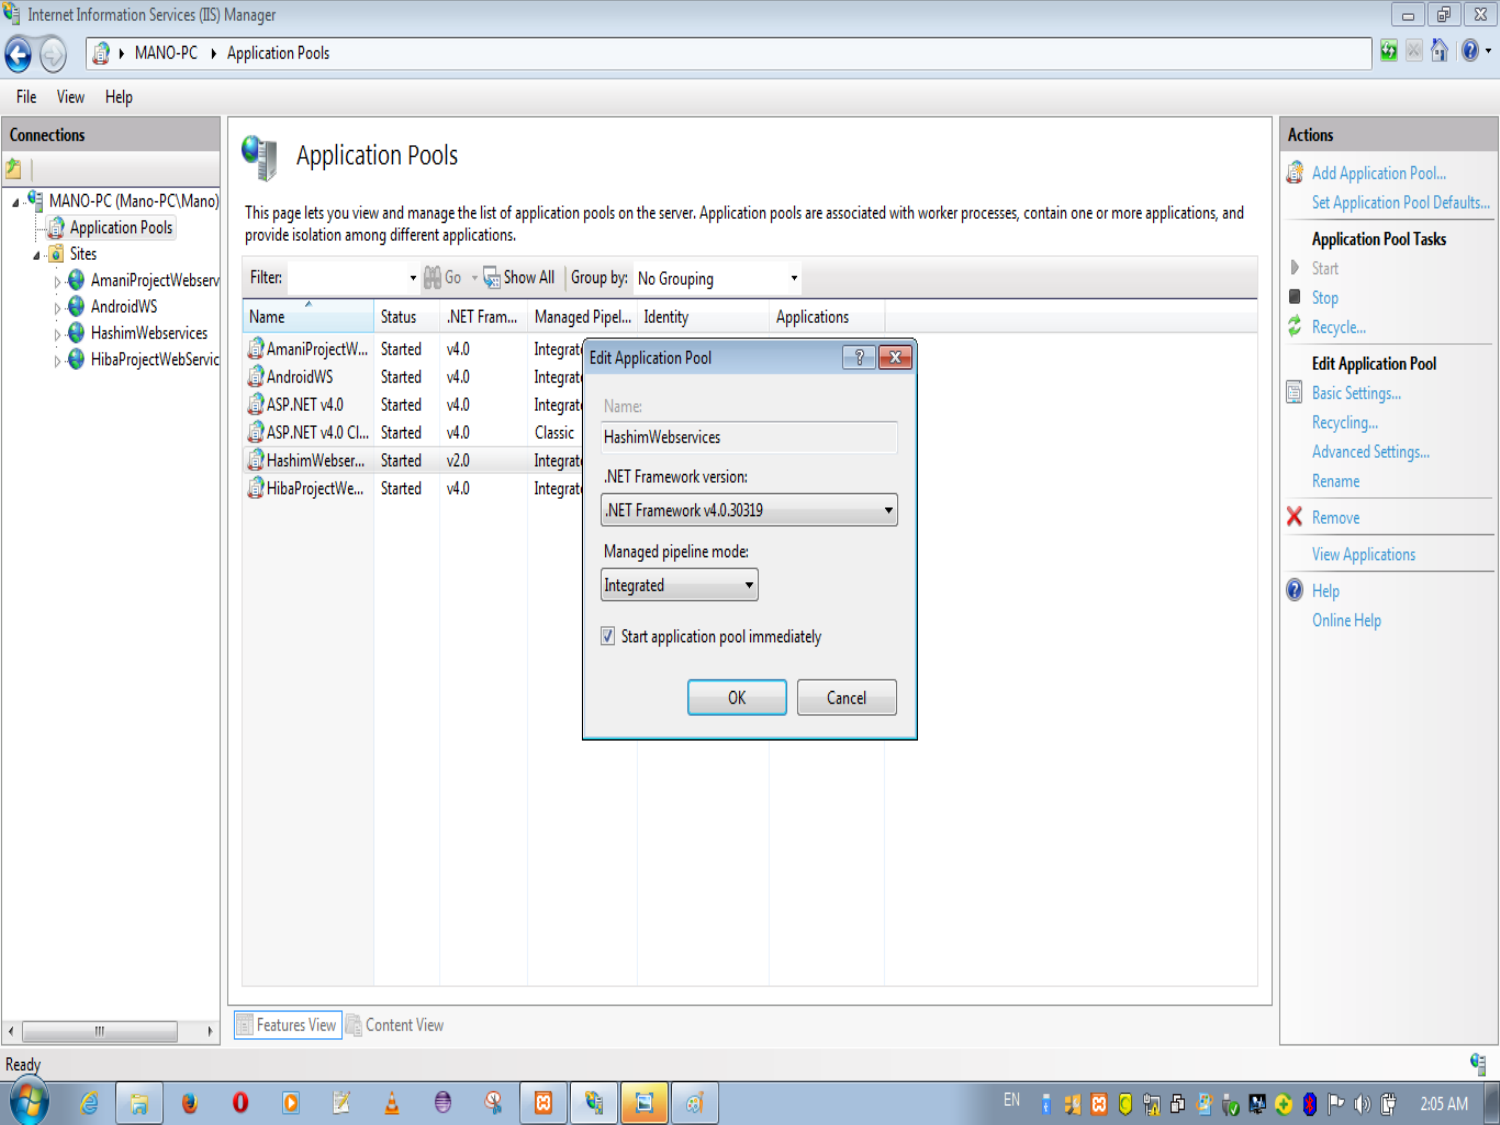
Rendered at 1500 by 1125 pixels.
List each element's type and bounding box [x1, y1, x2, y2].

list [0, 0, 1500, 1125]
